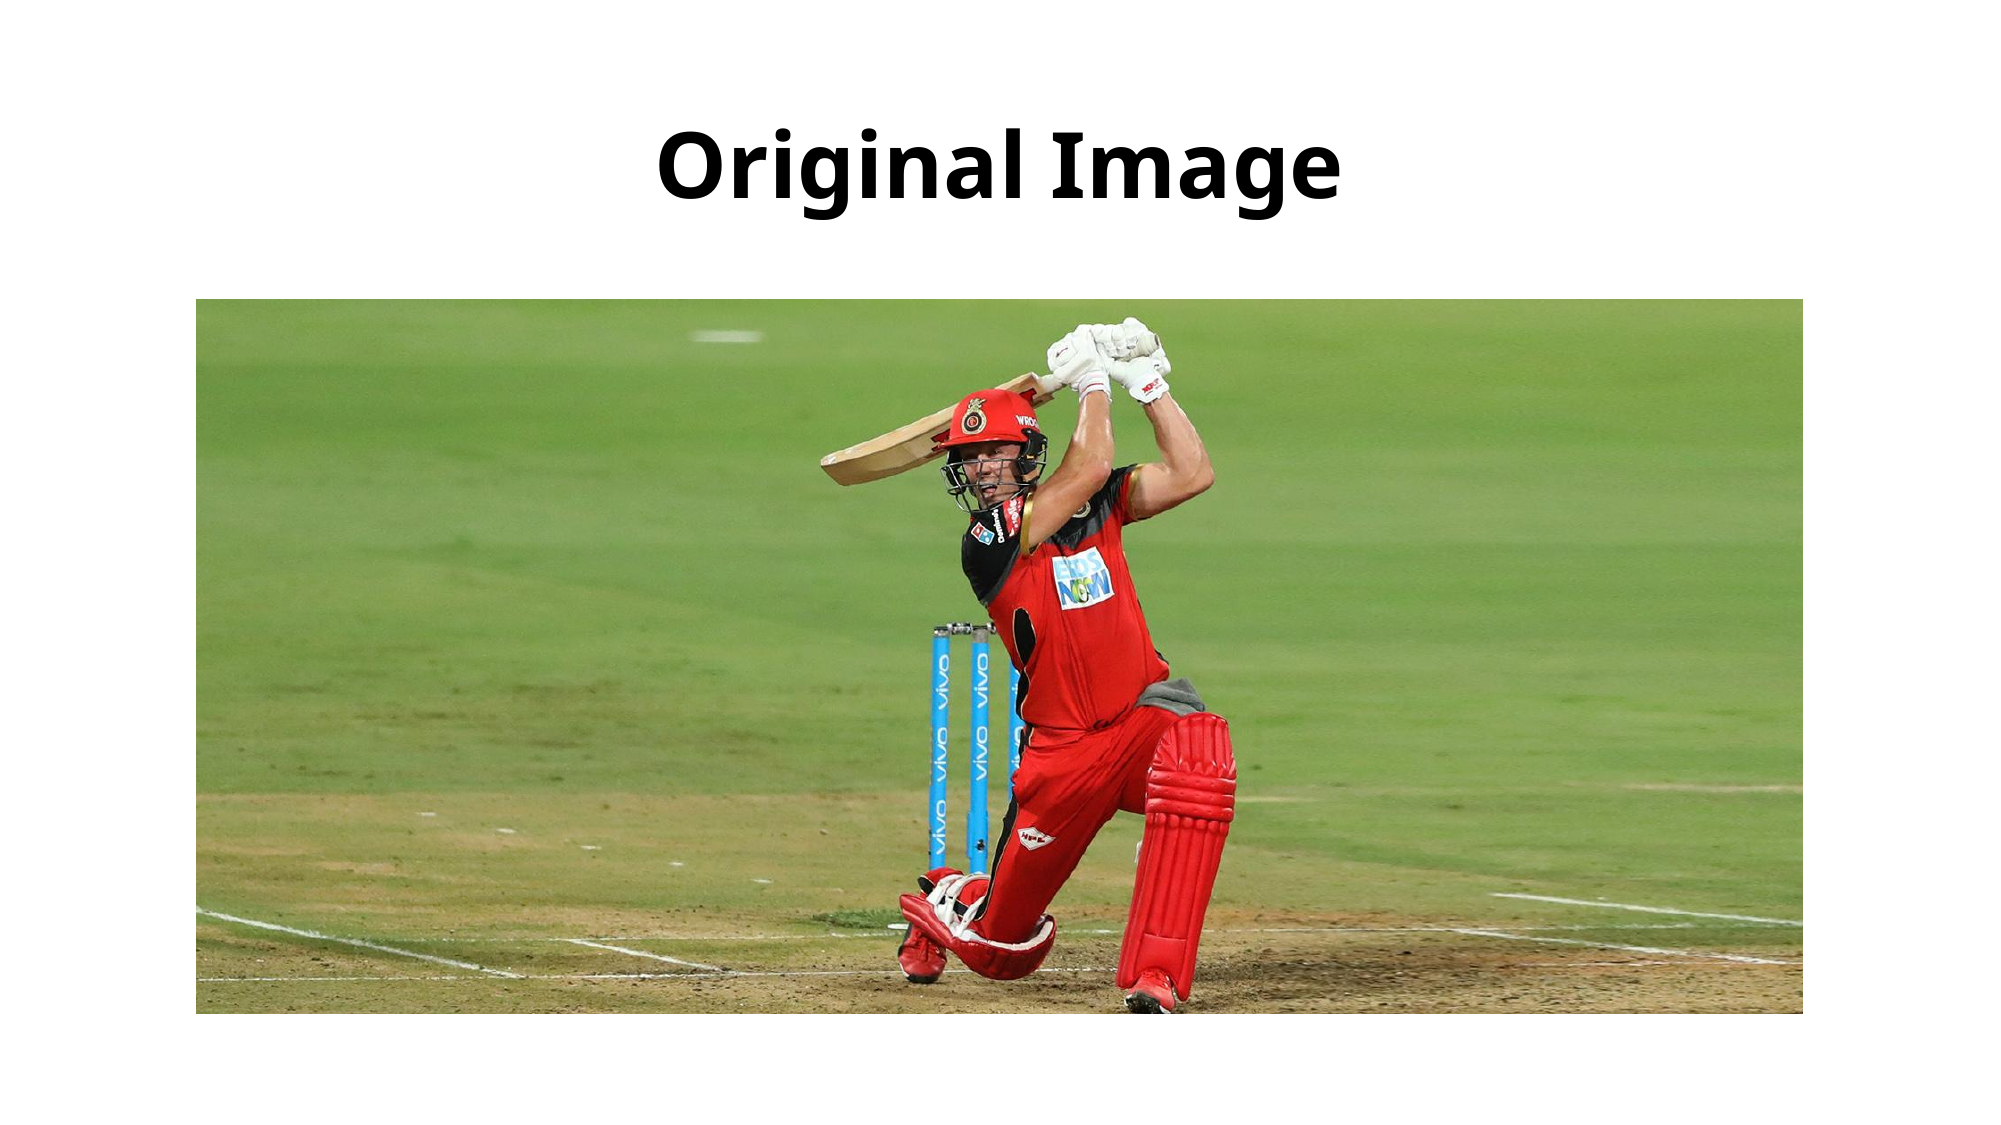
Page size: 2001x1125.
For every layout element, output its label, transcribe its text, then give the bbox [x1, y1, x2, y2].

title Original Image [137, 59, 1863, 278]
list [196, 299, 1803, 1014]
